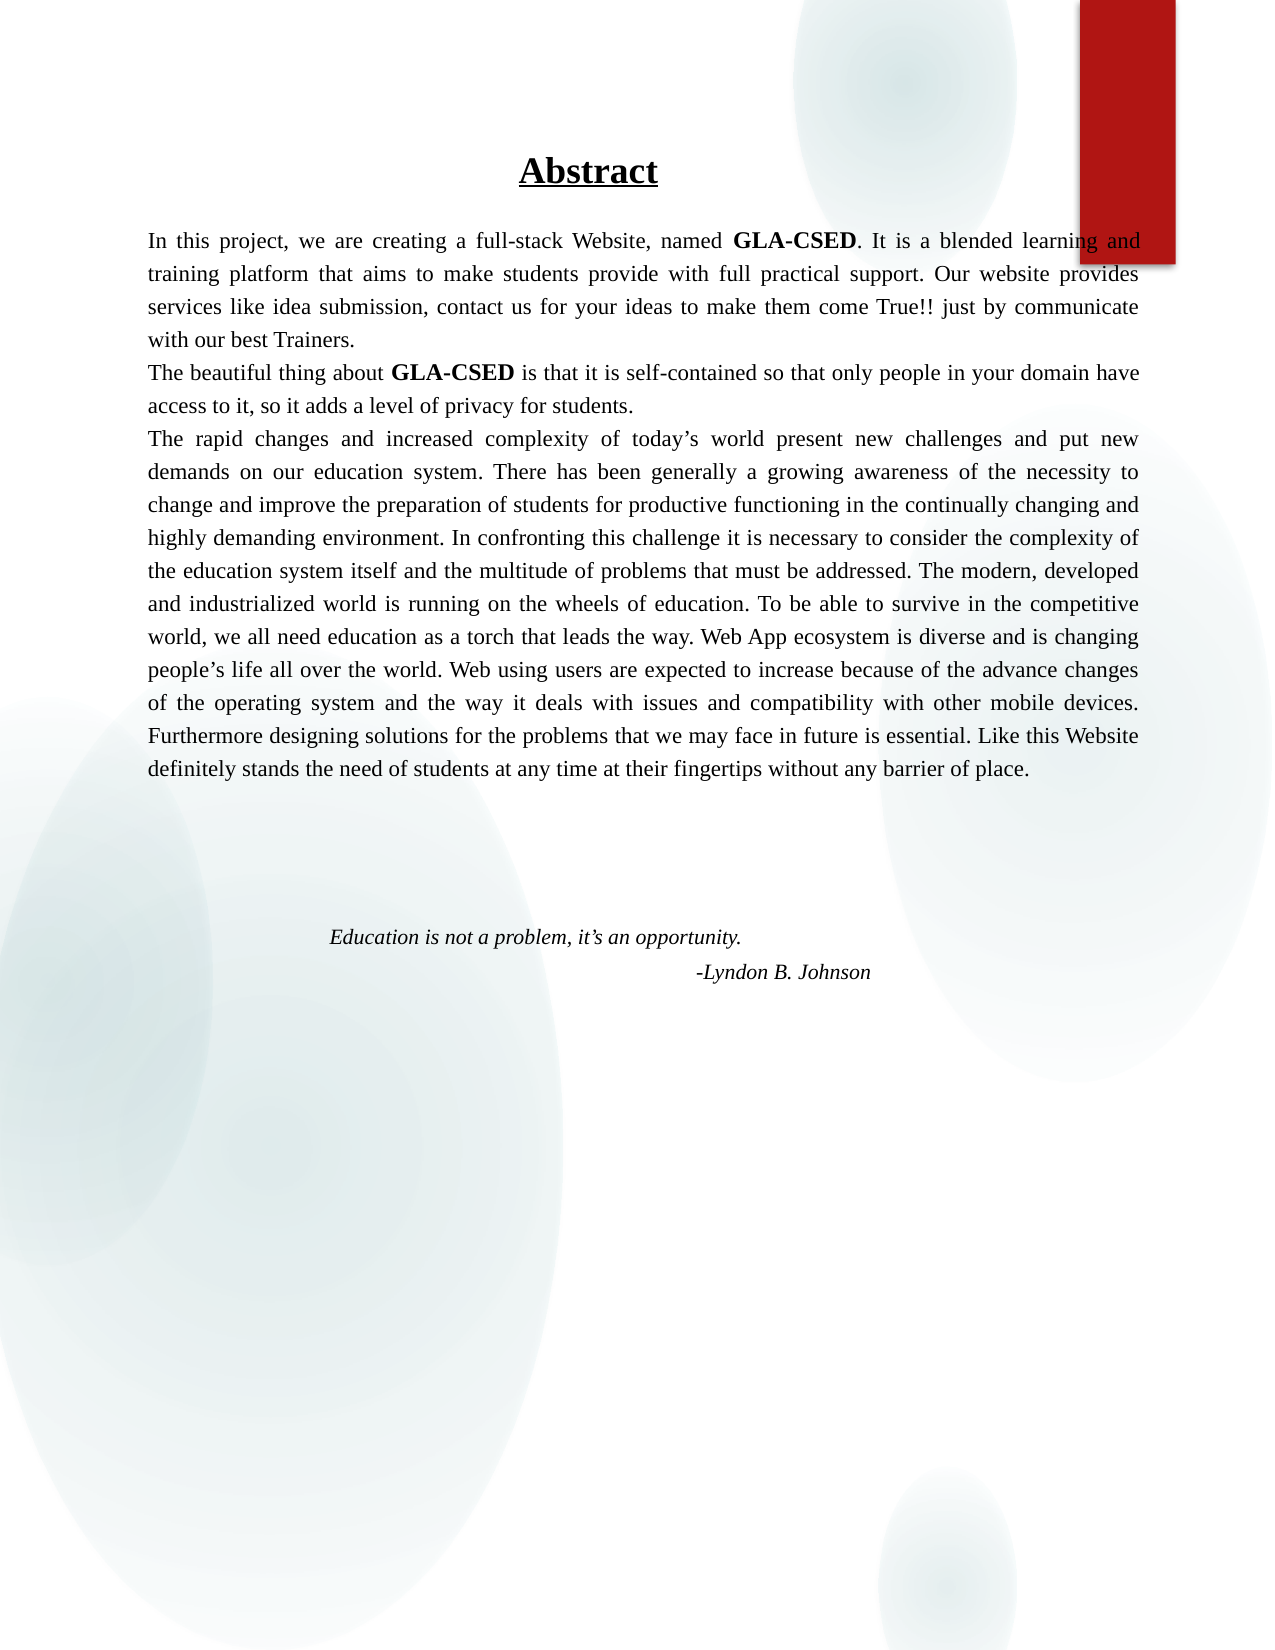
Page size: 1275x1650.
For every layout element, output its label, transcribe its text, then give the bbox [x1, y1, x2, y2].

text_box Abstract [518, 145, 675, 180]
text_box In this project, we are creating a full-stack Website, named GLA-CSED. It is a blended learning and training platform that aims to make students provide with full practical support. Our website provides services like idea submission, contact us for your ideas to make them come True!! just by communicate with our best Trainers. The beautiful thing about GLA-CSED is that it is self-contained so that only people in your domain have access to it, so it adds a level of privacy for students. The rapid changes and increased complexity of today’s world present new challenges and put new demands on our education system. There has been generally a growing awareness of the necessity to change and improve the preparation of students for productive functioning in the continually changing and highly demanding environment. In confronting this challenge it is necessary to consider the complexity of the education system itself and the multitude of problems that must be addressed. The modern, developed and industrialized world is running on the wheels of education. To be able to survive in the competitive world, we all need education as a torch that leads the way. Web App ecosystem is diverse and is changing people’s life all over the world. Web using users are expected to increase because of the advance changes of the operating system and the way it deals with issues and compatibility with other mobile devices. Furthermore designing solutions for the problems that we may face in future is essential. Like this Website definitely stands the need of students at any time at their fingertips without any barrier of place. [147, 219, 1141, 811]
text_box Education is not a problem, it’s an opportunity. -Lyndon B. Johnson [329, 922, 898, 985]
